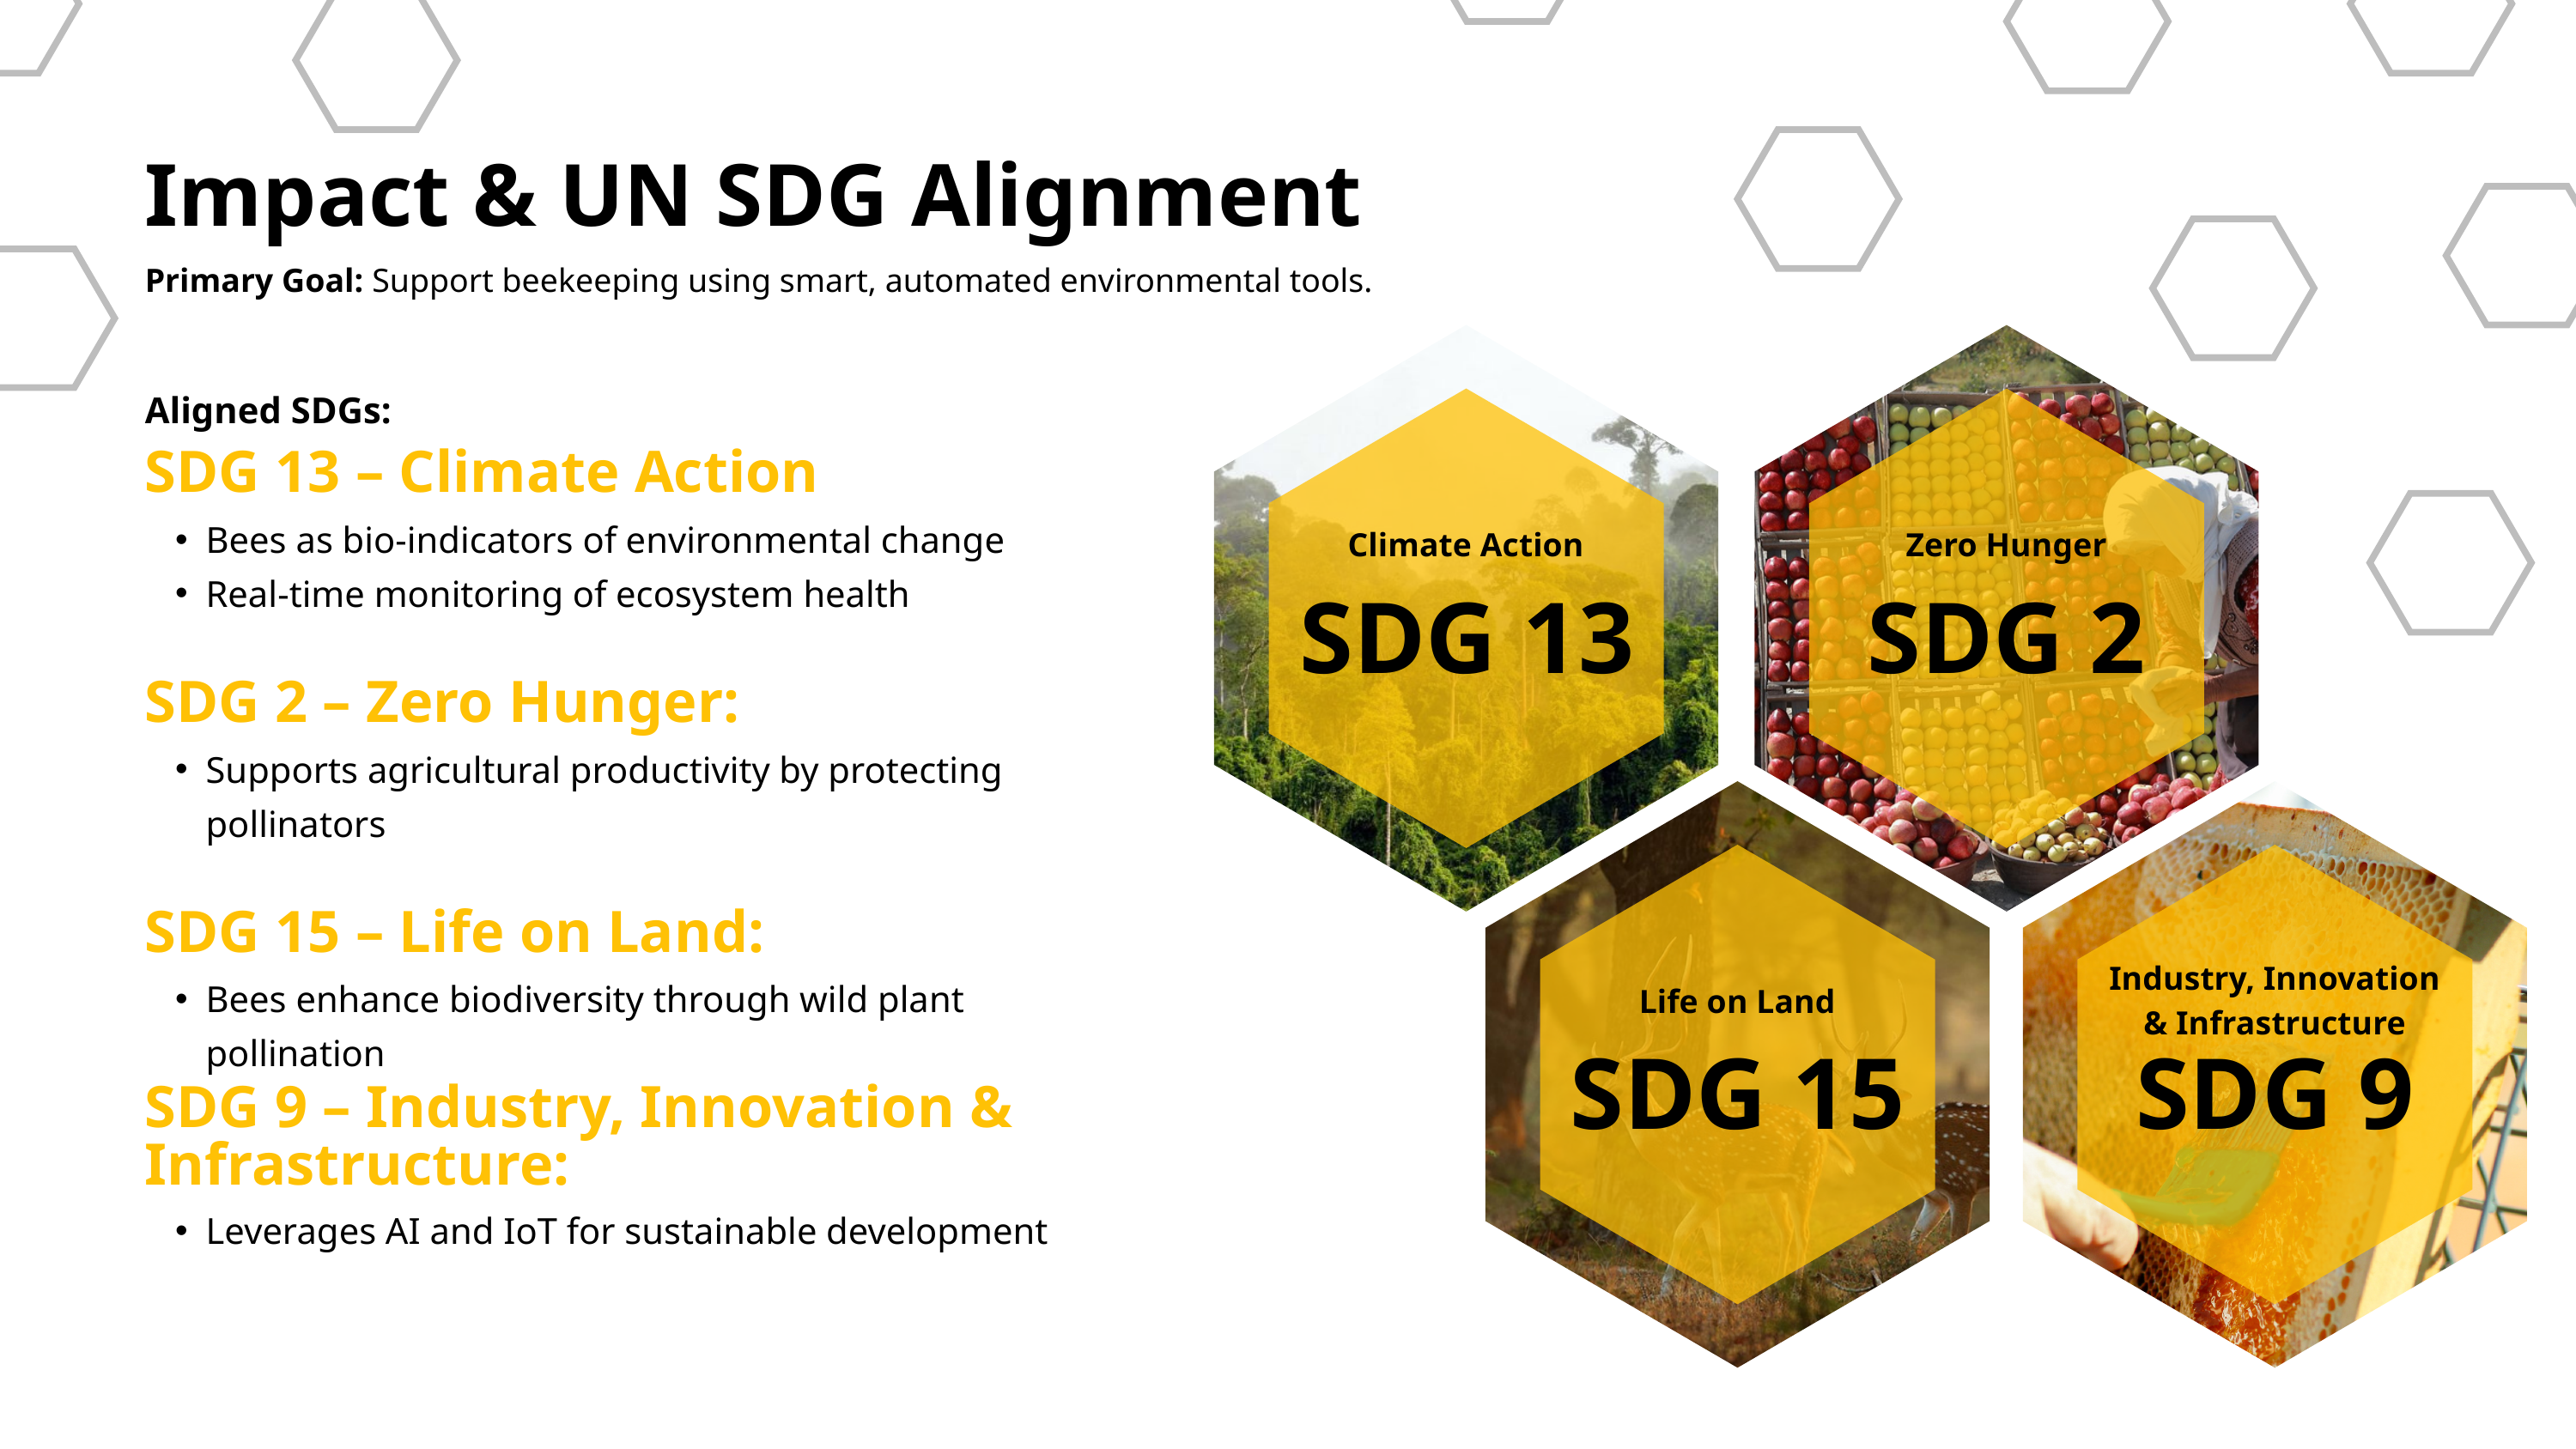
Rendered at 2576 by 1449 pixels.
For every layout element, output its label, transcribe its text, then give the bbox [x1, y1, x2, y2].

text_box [1485, 855, 1990, 1368]
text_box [1268, 388, 1664, 849]
text_box Bees enhance biodiversity through wild plant pollination [144, 966, 1143, 1074]
text_box SDG 9 – Industry, Innovation & Infrastructure: [144, 1082, 1196, 1197]
text_box SDG 13 – Climate Action [144, 446, 1196, 505]
text_box Aligned SDGs: [144, 377, 789, 431]
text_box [1737, 129, 1899, 269]
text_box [1213, 324, 1719, 912]
text_box Supports agricultural productivity by protecting pollinators [144, 737, 1143, 845]
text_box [2445, 185, 2576, 325]
text_box Leverages AI and IoT for sustainable development [144, 1197, 1143, 1252]
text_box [2369, 493, 2532, 633]
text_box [295, 0, 458, 130]
text_box Bees as bio-indicators of environmental change Real-time monitoring of ecosystem health [144, 506, 1143, 615]
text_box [0, 248, 115, 388]
text_box SDG 15 – Life on Land: [144, 906, 1196, 964]
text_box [2006, 0, 2169, 91]
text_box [1808, 388, 2205, 849]
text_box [1425, 0, 1589, 22]
text_box SDG 2 – Zero Hunger: [144, 676, 1196, 734]
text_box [2022, 780, 2528, 1368]
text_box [0, 0, 80, 74]
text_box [1993, 855, 2018, 912]
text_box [1722, 780, 1804, 843]
text_box Impact & UN SDG Alignment [144, 158, 1467, 245]
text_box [2077, 844, 2473, 1305]
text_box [2349, 0, 2512, 74]
text_box Primary Goal: Support beekeeping using smart, automated environmental tools. [144, 253, 1467, 300]
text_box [1754, 324, 2259, 779]
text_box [2152, 218, 2315, 358]
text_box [1540, 844, 1935, 1305]
